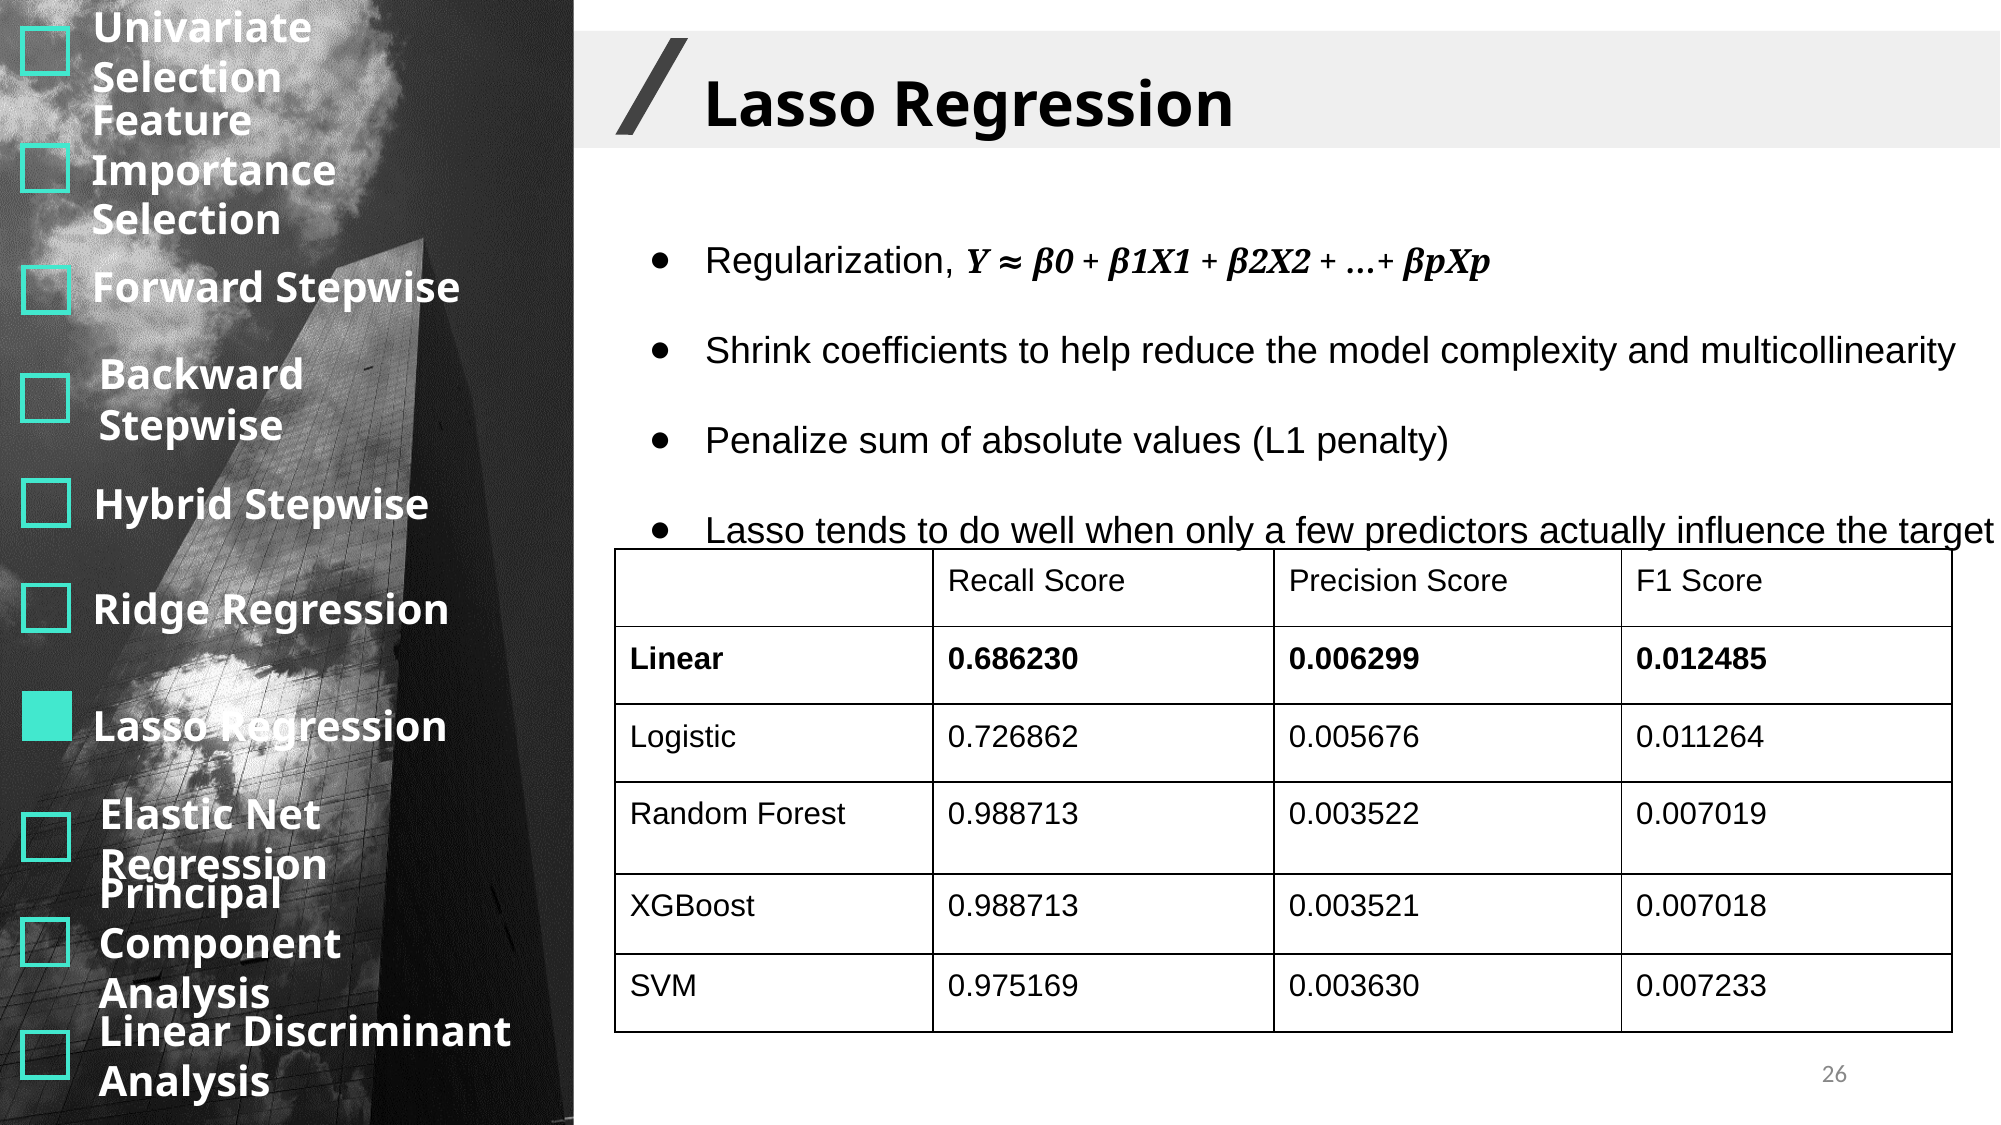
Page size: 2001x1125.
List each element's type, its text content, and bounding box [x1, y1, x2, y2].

table_cell Random Forest [616, 783, 932, 873]
table_cell 0.012485 [1622, 627, 1951, 703]
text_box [22, 16, 499, 86]
table_cell 0.007018 [1622, 875, 1951, 953]
slide_number ‹#› [1412, 1042, 1863, 1103]
table_cell 0.988713 [934, 783, 1273, 873]
table_cell 0.006299 [1275, 627, 1621, 703]
text_box [615, 38, 689, 135]
table_header Recall Score [934, 550, 1273, 626]
table_cell 0.003630 [1275, 955, 1621, 1031]
table_header Precision Score [1275, 550, 1621, 626]
table_cell 0.011264 [1622, 705, 1951, 781]
table_cell 0.988713 [934, 875, 1273, 953]
table_cell 0.005676 [1275, 705, 1621, 781]
table_cell Linear [616, 627, 932, 703]
table_cell XGBoost [616, 875, 932, 953]
table_cell 0.003521 [1275, 875, 1621, 953]
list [0, 0, 574, 1125]
text_box [578, 30, 2000, 148]
table_header F1 Score [1622, 550, 1951, 626]
table_cell 0.007233 [1622, 955, 1951, 1031]
table_cell 0.686230 [934, 627, 1273, 703]
table_cell 0.007019 [1622, 783, 1951, 873]
text_box Lasso Regression [688, 56, 1869, 143]
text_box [23, 468, 500, 538]
text_box Regularization, Y ≈ β0 + β1X1 + β2X2 + …+ βpXp Shrink coefficients to help reduce the model complexity and multicollinearity Penalize sum of absolute values (L1 penalty) Lasso tends to do well when only a few predictors actually influence the target [615, 176, 2000, 480]
table_cell 0.003522 [1275, 783, 1621, 873]
table_cell Logistic [616, 705, 932, 781]
table_cell 0.726862 [934, 705, 1273, 781]
table_header [616, 550, 932, 626]
table_cell 0.975169 [934, 955, 1273, 1031]
table_cell SVM [616, 955, 932, 1031]
